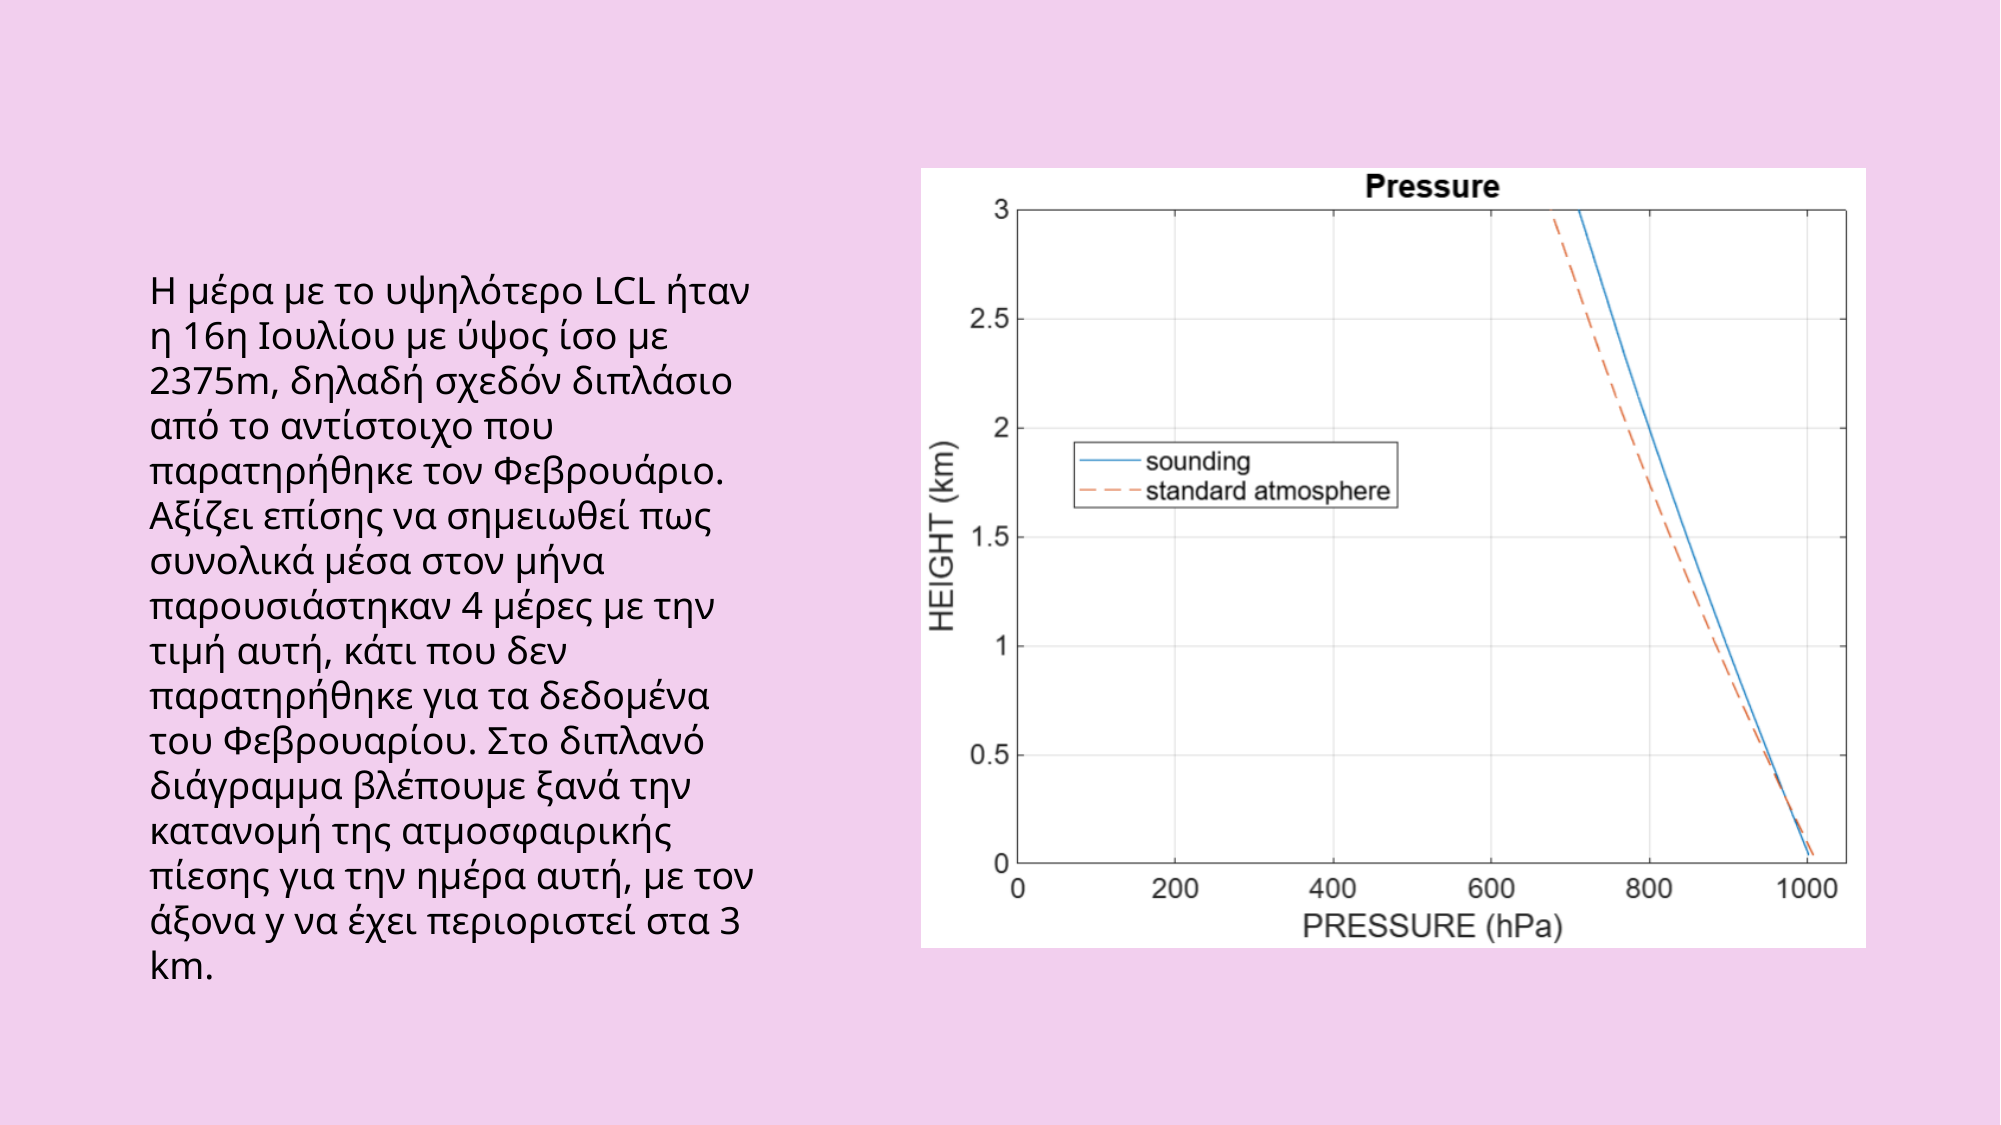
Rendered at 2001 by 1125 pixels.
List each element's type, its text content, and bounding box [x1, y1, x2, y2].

picture [921, 168, 1866, 948]
text_box Η μέρα με το υψηλότερο LCL ήταν η 16η Ιουλίου με ύψος ίσο με 2375m, δηλαδή σχεδόν διπλάσιο από το αντίστοιχο που παρατηρήθηκε τον Φεβρουάριο. Αξίζει επίσης να σημειωθεί πως συνολικά μέσα στον μήνα παρουσιάστηκαν 4 μέρες με την τιμή αυτή, κάτι που δεν παρατηρήθηκε για τα δεδομένα του Φεβρουαρίου. Στο διπλανό διάγραμμα βλέπουμε ξανά την κατανομή της ατμοσφαιρικής πίεσης για την ημέρα αυτή, με τον άξονα y να έχει περιοριστεί στα 3 km. [134, 259, 796, 995]
